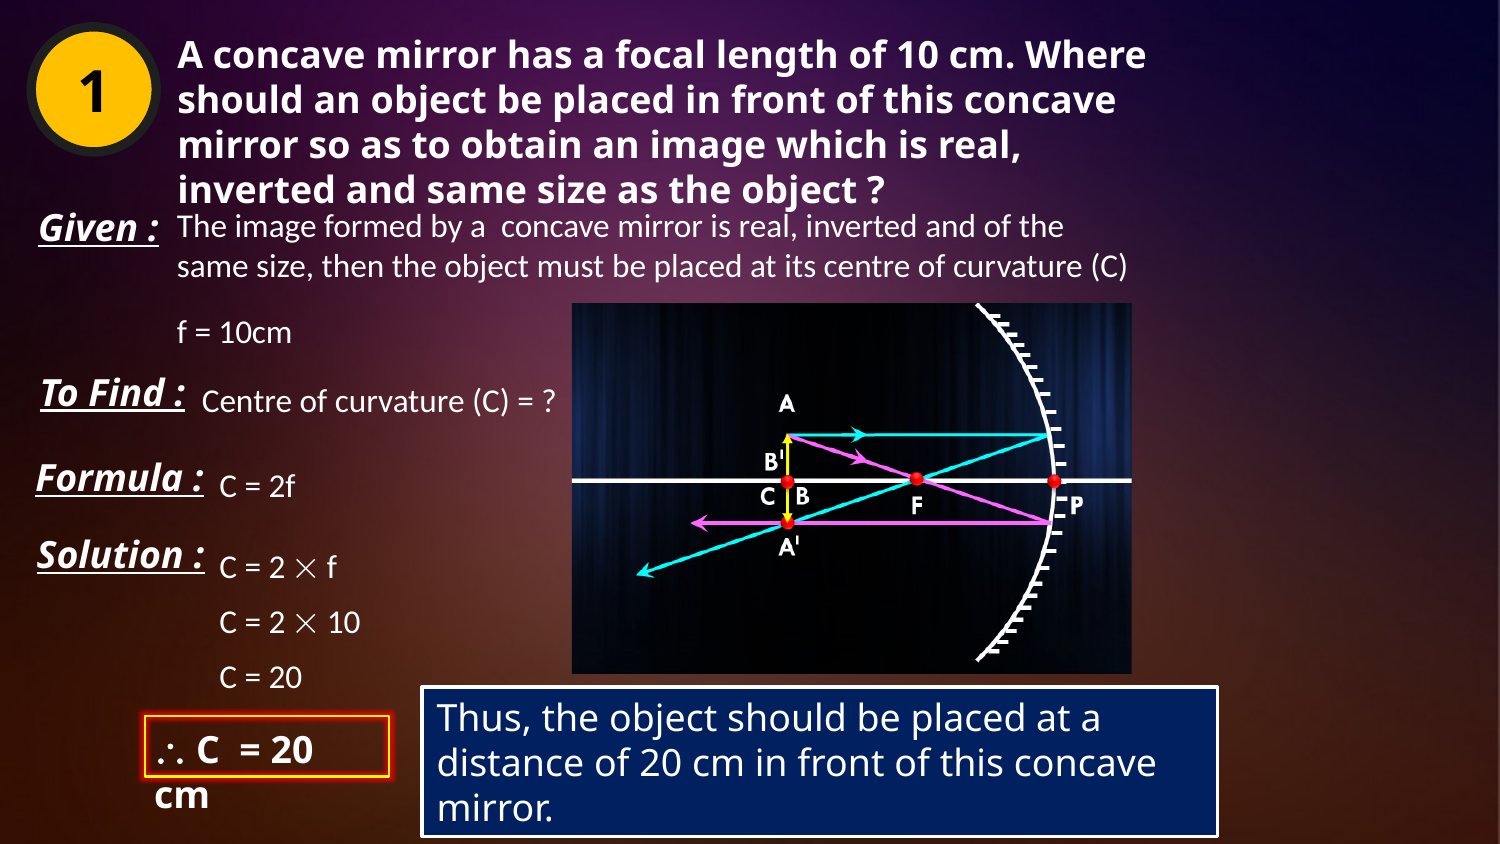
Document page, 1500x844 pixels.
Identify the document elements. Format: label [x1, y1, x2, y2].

picture [0, 0, 1500, 844]
text_box [30, 26, 157, 153]
